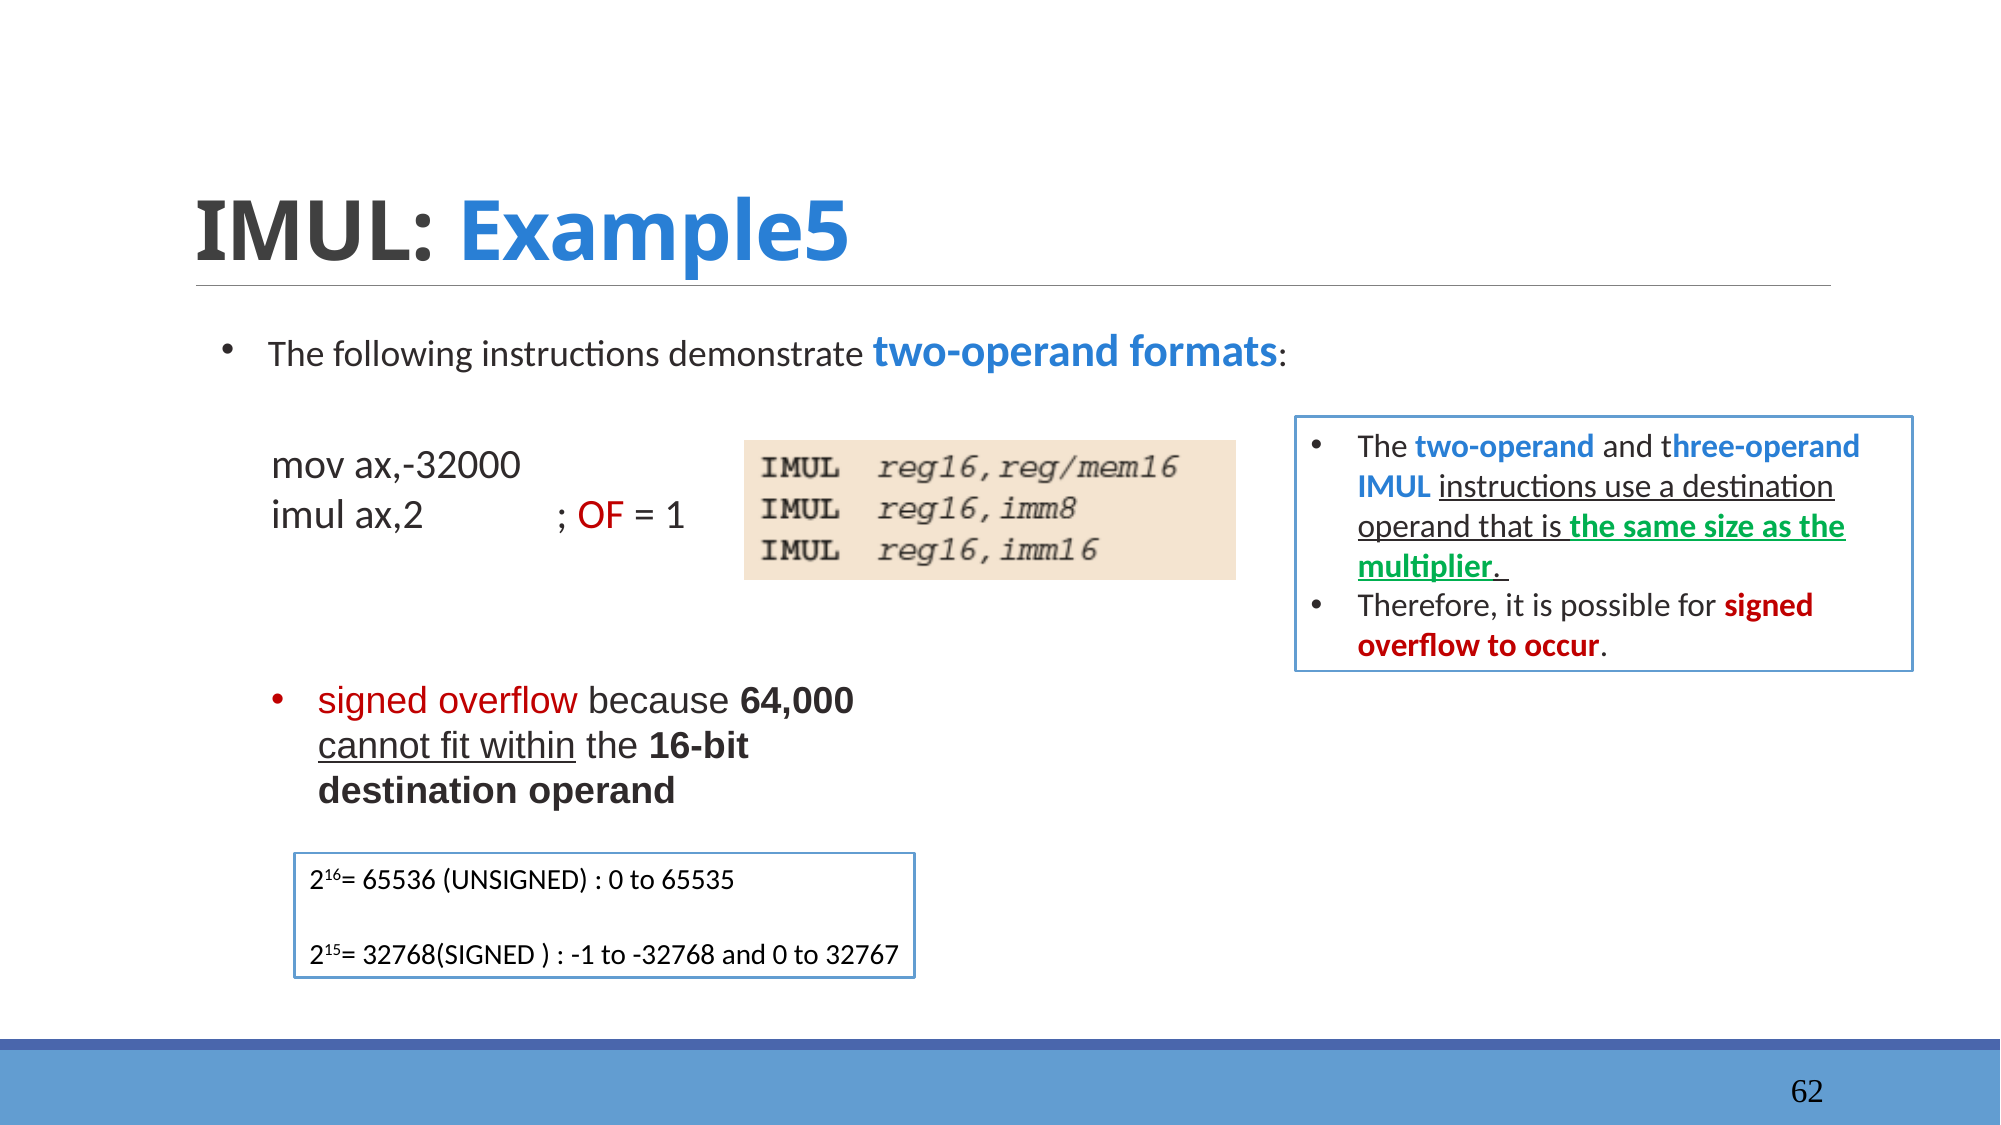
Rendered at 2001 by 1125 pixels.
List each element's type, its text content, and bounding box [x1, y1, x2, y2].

slide_number 63 [1624, 1059, 1840, 1120]
text_box 216= 65536 (UNSIGNED) : 0 to 65535 215= 32768(SIGNED ) : -1 to -32768 and 0 to 32767 [293, 852, 916, 979]
text_box The following instructions demonstrate two-operand formats: [206, 313, 1707, 383]
picture [743, 440, 1236, 580]
title IMUL: Example5 [180, 47, 1830, 285]
text_box The two-operand and three-operand IMUL instructions use a destination operand that is the same size as the multiplier. Therefore, it is possible for signed overflow to occur. [1294, 415, 1914, 672]
text_box signed overflow because 64,000 cannot fit within the 16-bit destination operand [256, 668, 871, 819]
text_box mov ax,-32000 imul ax,2 ; OF = 1 [256, 429, 1257, 544]
